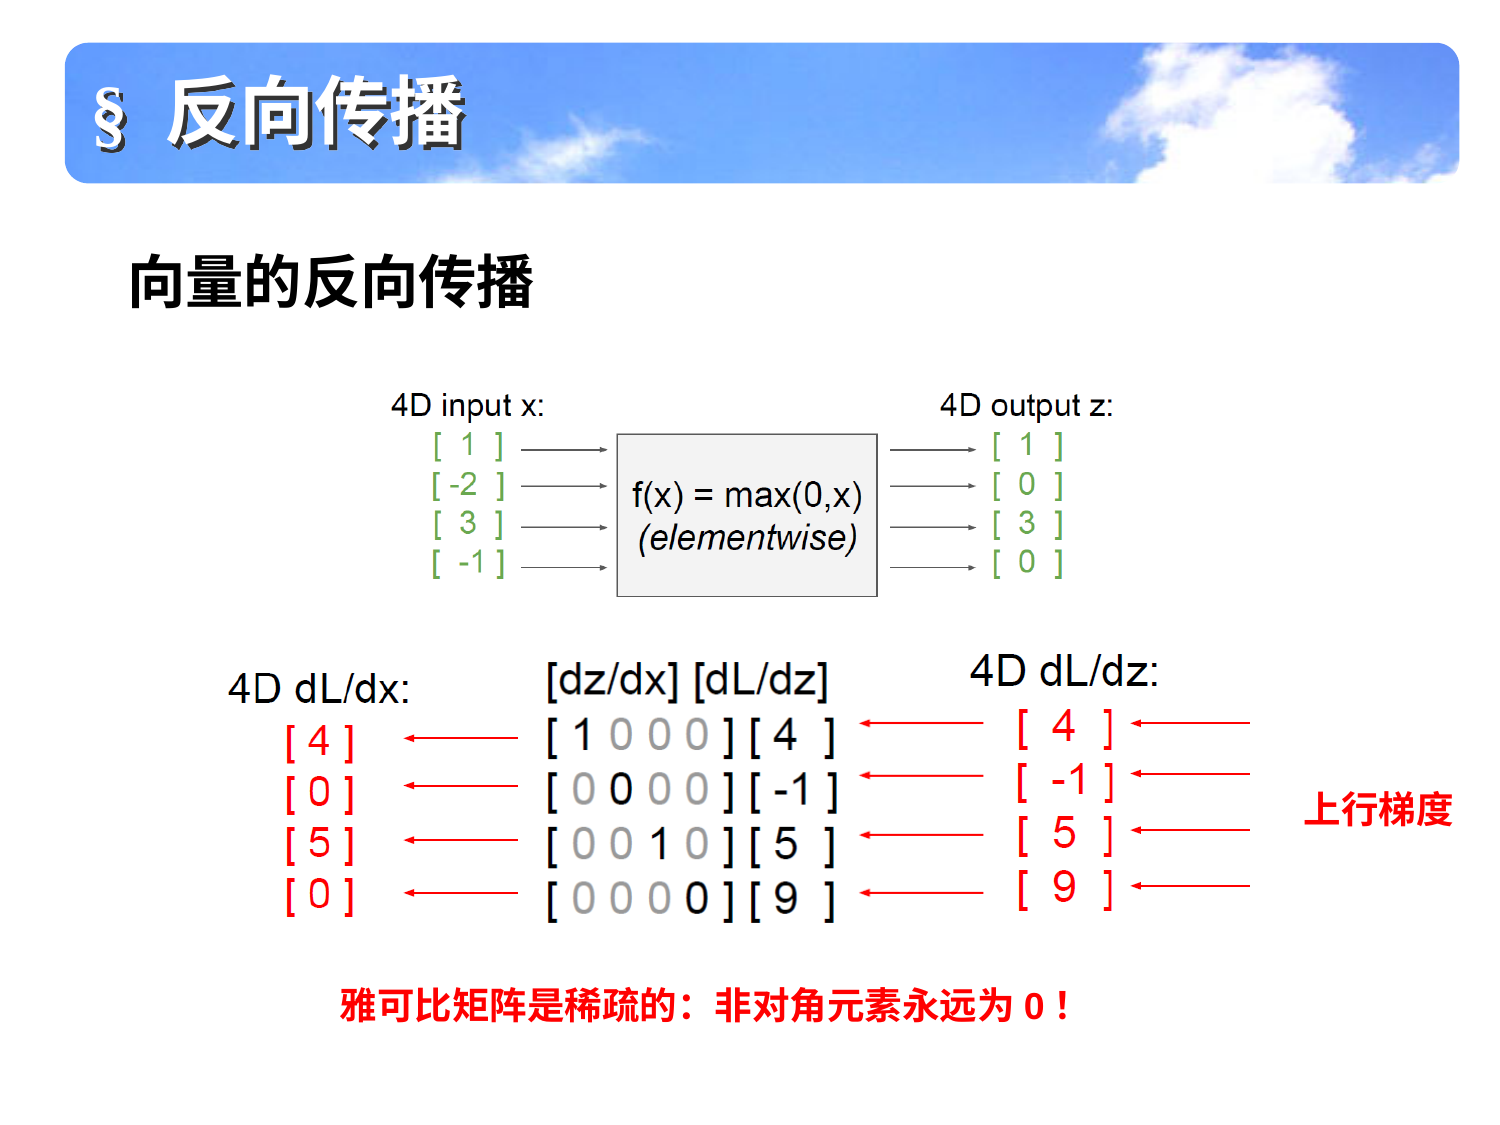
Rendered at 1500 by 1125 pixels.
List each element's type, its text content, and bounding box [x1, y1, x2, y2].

picture [374, 374, 1126, 604]
text_box 上行梯度 [1281, 778, 1485, 839]
picture [220, 656, 529, 924]
picture [536, 656, 845, 932]
picture [949, 624, 1273, 933]
text_box 雅可比矩阵是稀疏的：非对角元素永远为0！ [324, 974, 1113, 1035]
picture [64, 42, 1460, 184]
text_box 向量的反向传播 [112, 237, 1150, 323]
text_box § 反向传播 [74, 49, 1288, 168]
picture [853, 694, 1001, 924]
